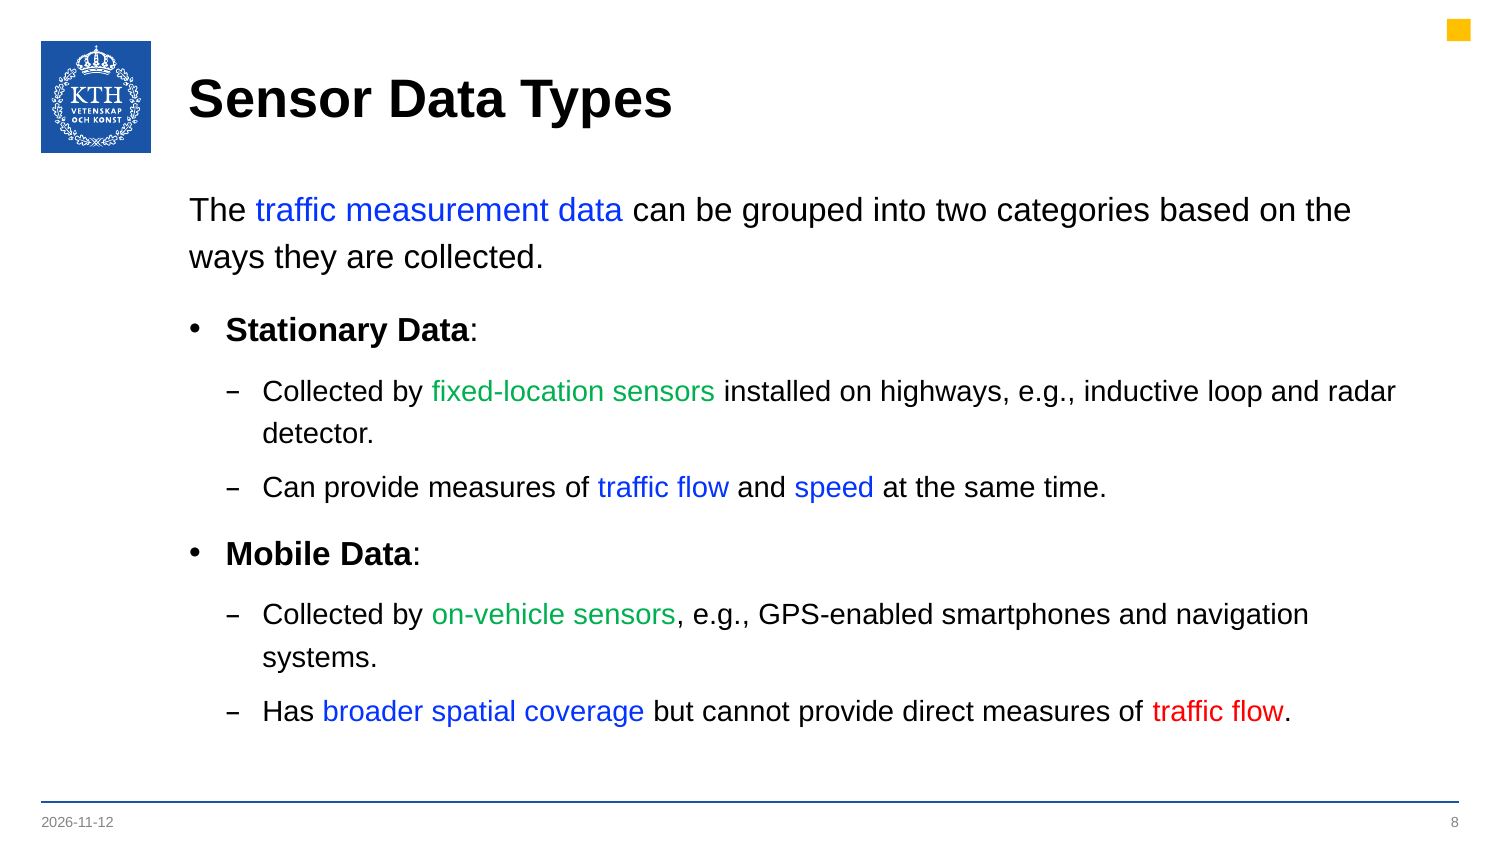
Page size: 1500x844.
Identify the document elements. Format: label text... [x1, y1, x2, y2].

list The traffic measurement data can be grouped into two categories based on the ways they are collected. Stationary Data: Collected by fixed-location sensors installed on highways, e.g., inductive loop and radar detector. Can provide measures of traffic flow and speed at the same time. Mobile Data: Collected by on-vehicle sensors, e.g., GPS-enabled smartphones and navigation systems. Has broader spatial coverage but cannot provide direct measures of traffic flow. [174, 172, 1415, 775]
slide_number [41, 811, 379, 832]
title Sensor Data Types [173, 41, 1413, 152]
text_box [1445, 17, 1473, 43]
slide_number 8 [1121, 811, 1459, 832]
